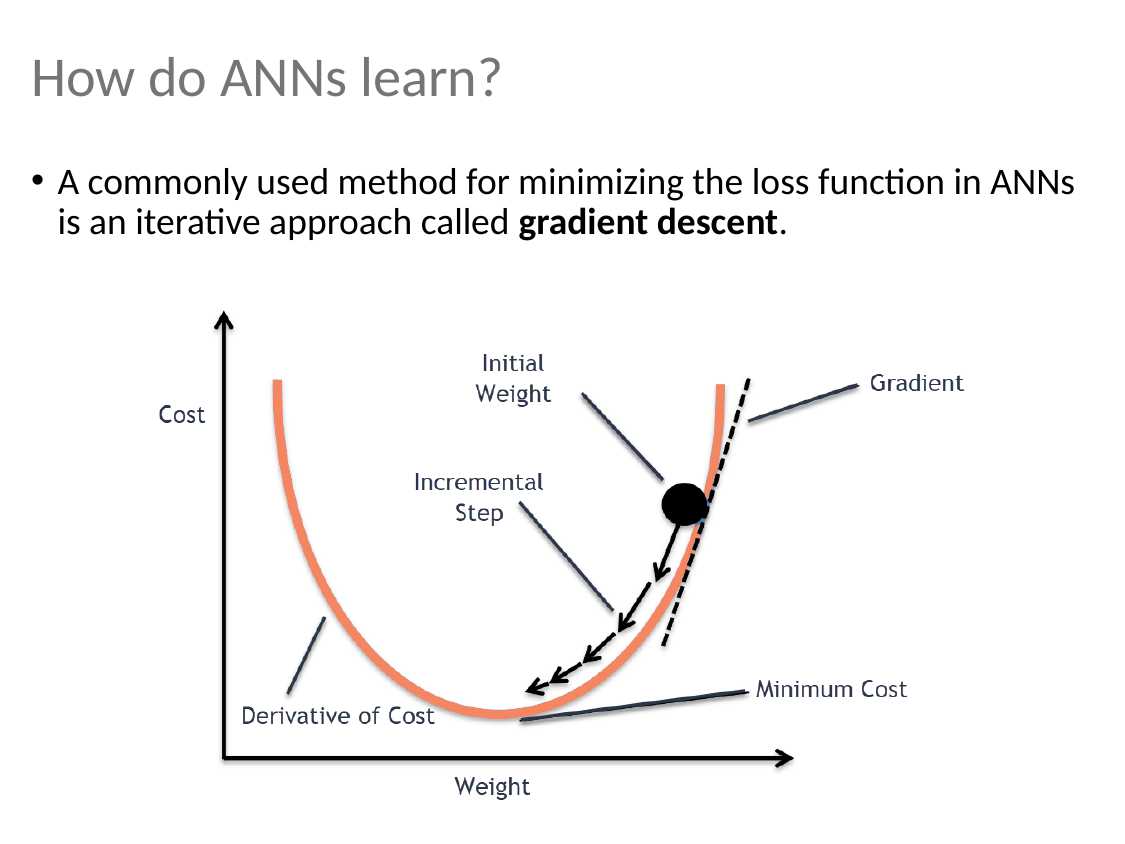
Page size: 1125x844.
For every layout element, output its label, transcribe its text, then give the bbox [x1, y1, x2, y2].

picture [145, 291, 980, 811]
title How do ANNs learn? [30, 39, 1094, 145]
list A commonly used method for minimizing the loss function in ANNs is an iterative approach called gradient descent. [30, 161, 1094, 749]
